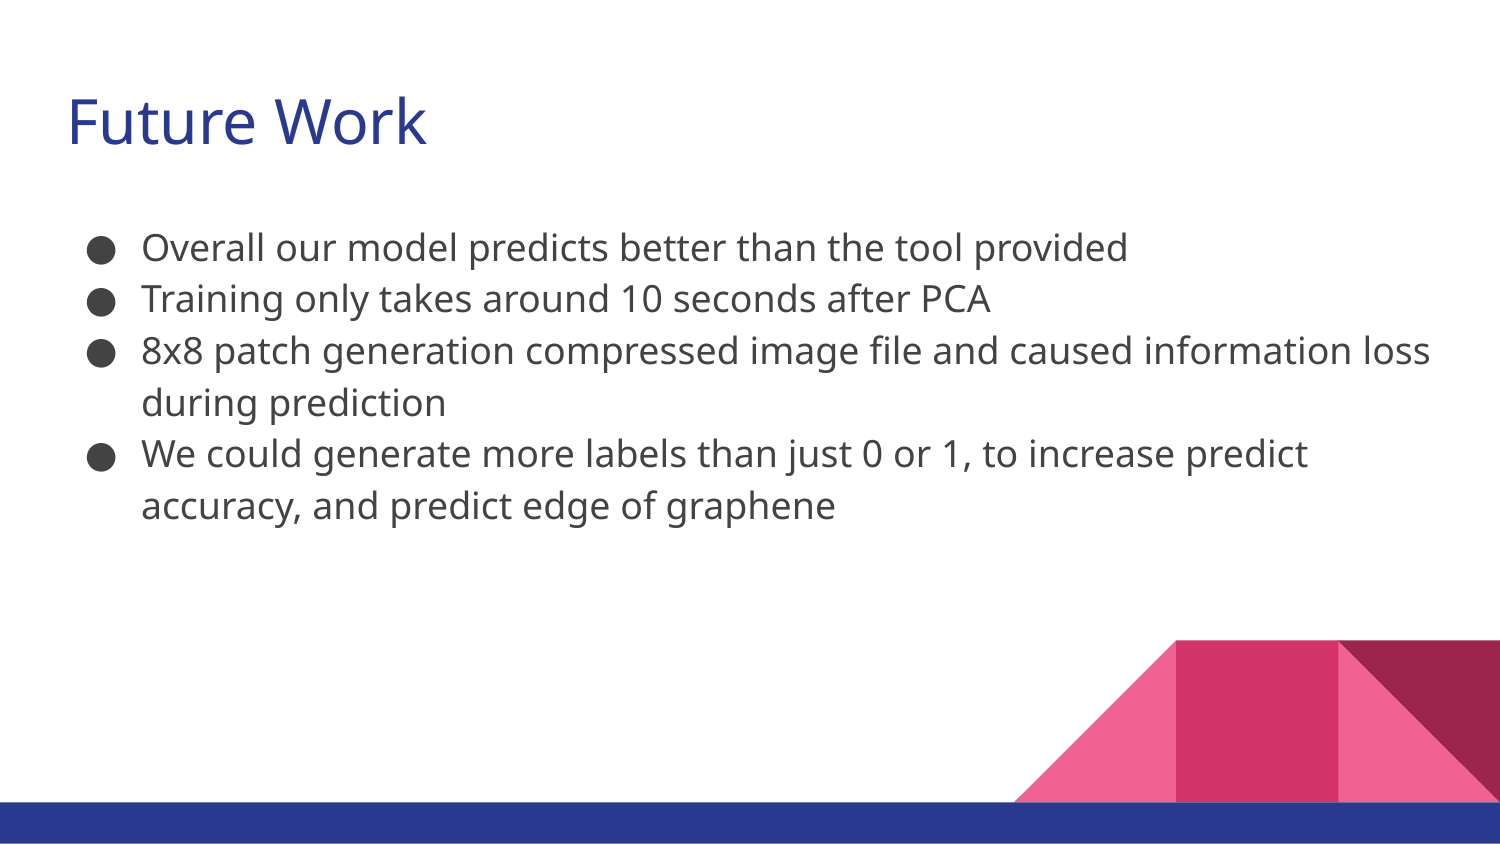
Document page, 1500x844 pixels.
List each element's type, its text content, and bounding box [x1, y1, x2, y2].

list Overall our model predicts better than the tool provided Training only takes around 10 seconds after PCA 8x8 patch generation compressed image file and caused information loss during prediction We could generate more labels than just 0 or 1, to increase predict accuracy, and predict edge of graphene [51, 201, 1449, 750]
title Future Work [51, 67, 1449, 167]
